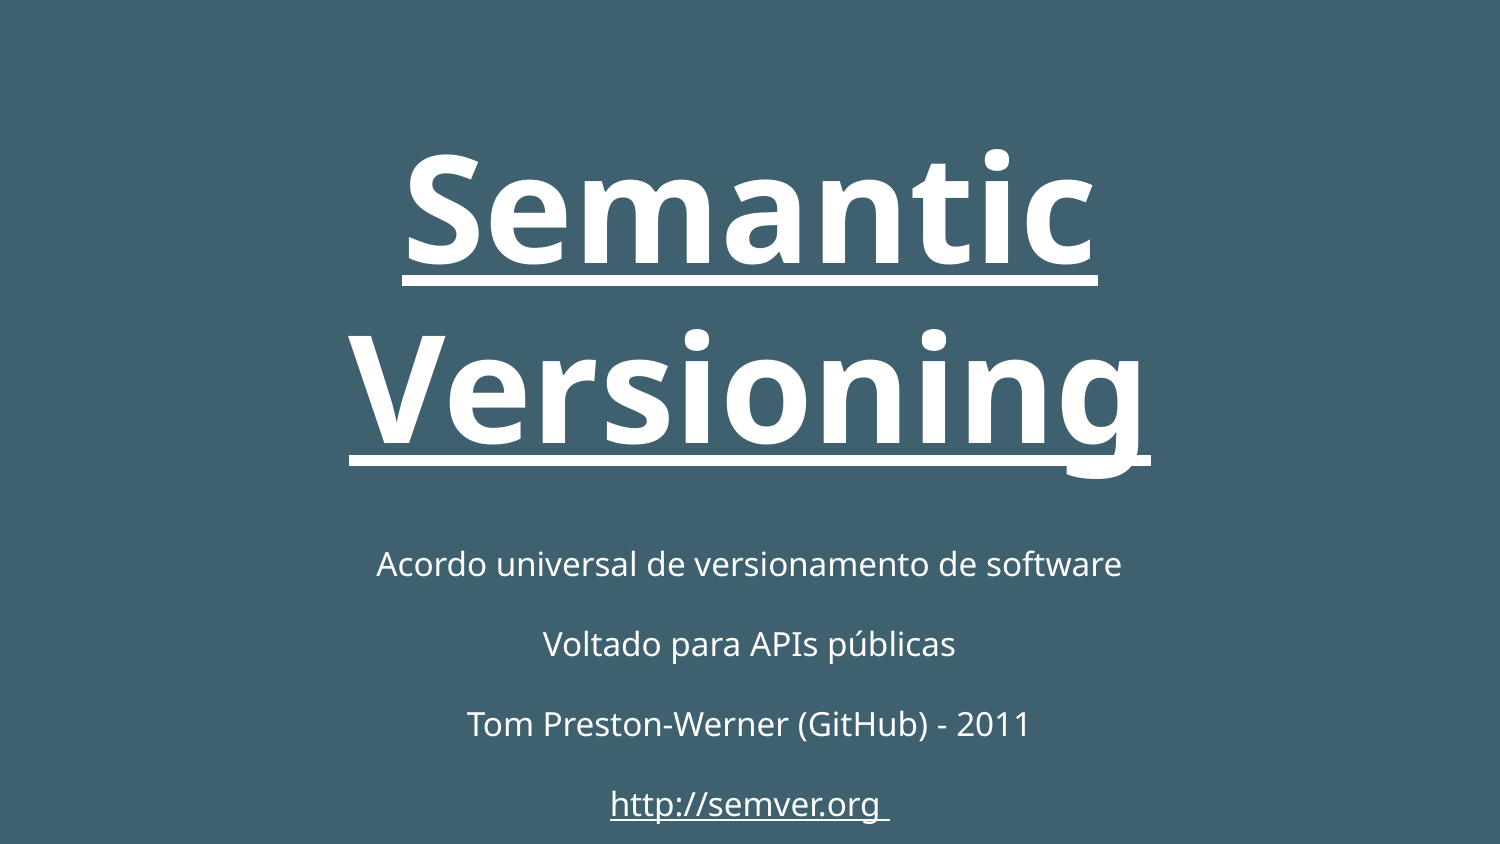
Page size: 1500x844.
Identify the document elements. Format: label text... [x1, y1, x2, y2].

title Semantic Versioning [0, 160, 1500, 489]
title Acordo universal de versionamento de software Voltado para APIs públicas Tom Preston-Werner (GitHub) - 2011 http://semver.org [142, 488, 1358, 833]
